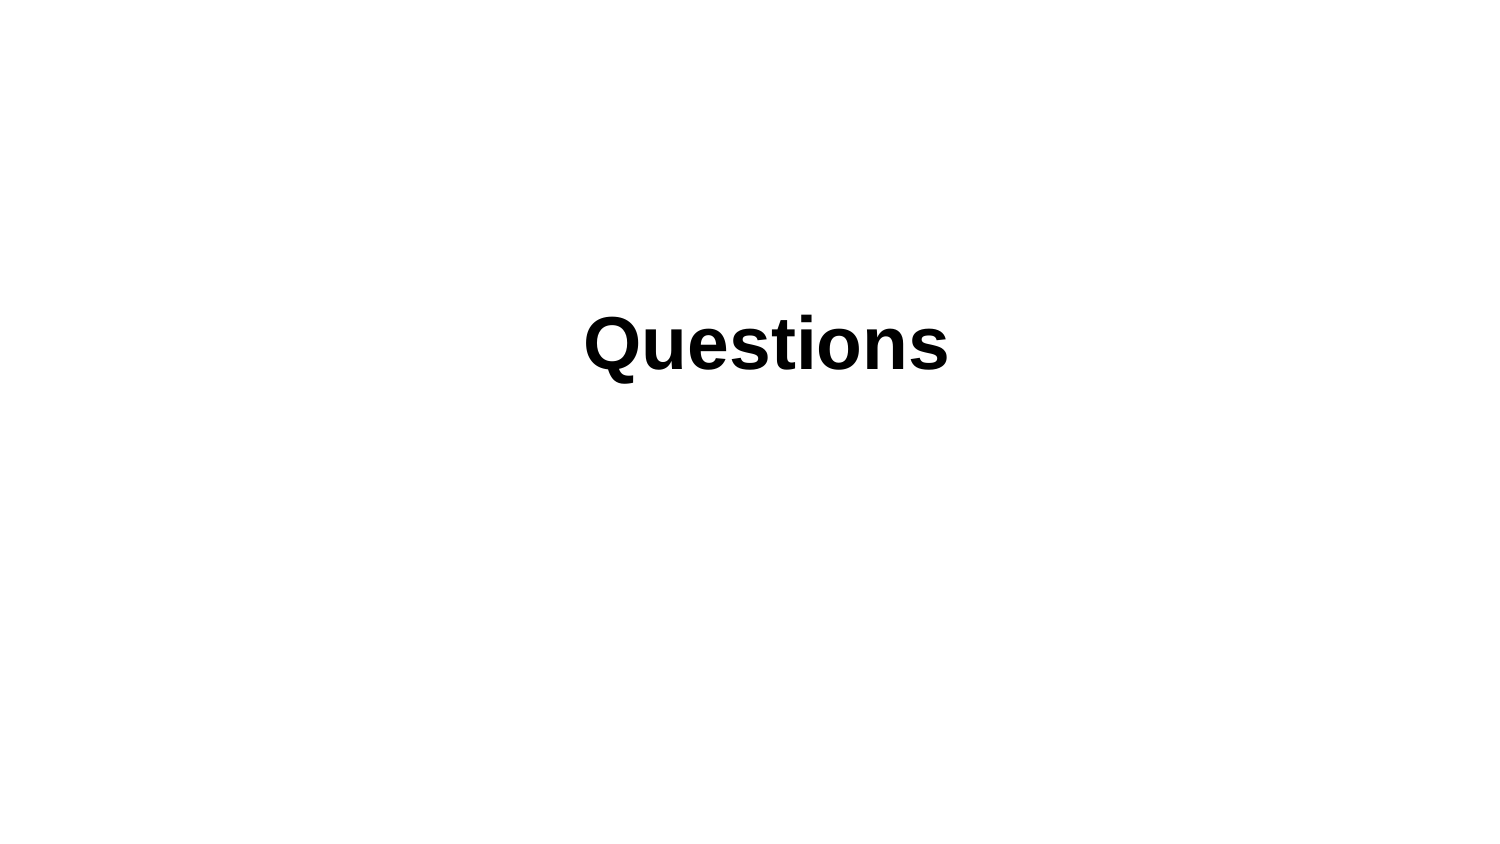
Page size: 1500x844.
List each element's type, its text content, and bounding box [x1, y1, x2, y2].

text_box Questions [8, 279, 1474, 429]
